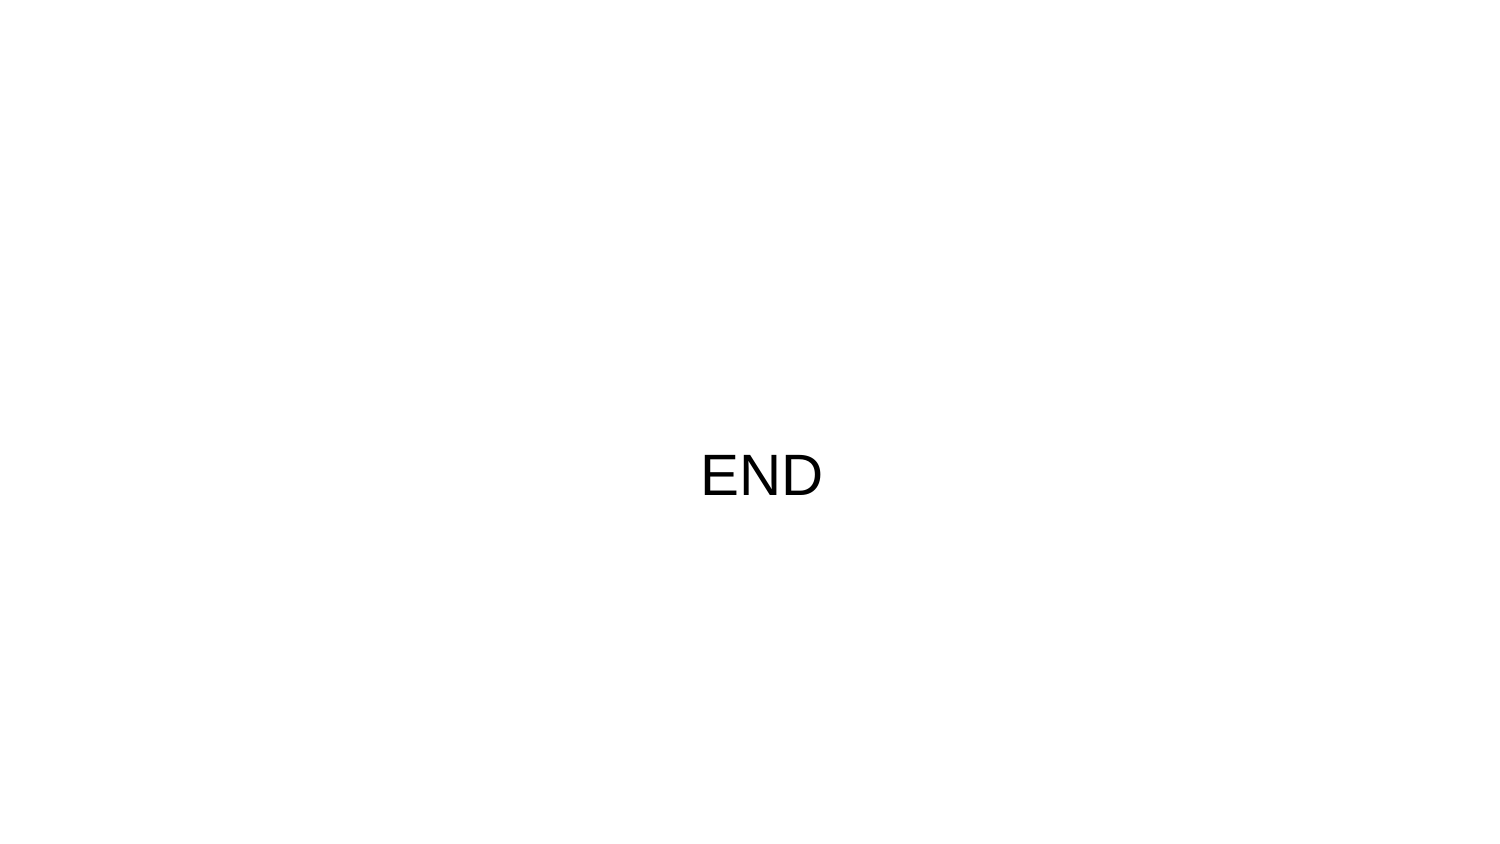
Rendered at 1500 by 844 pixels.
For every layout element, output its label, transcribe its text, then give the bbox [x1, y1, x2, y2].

title END [63, 421, 1461, 516]
